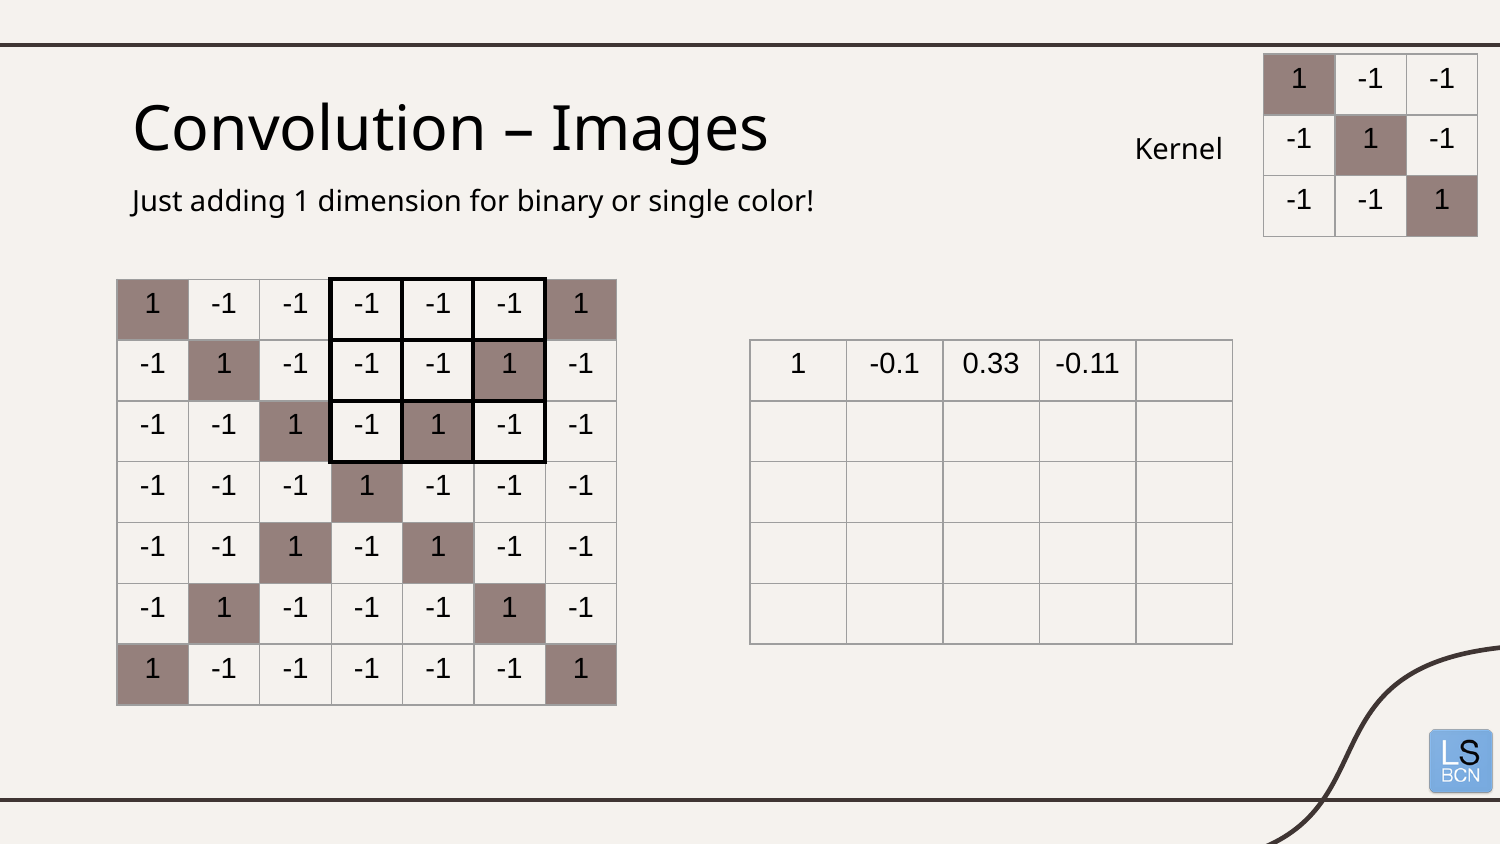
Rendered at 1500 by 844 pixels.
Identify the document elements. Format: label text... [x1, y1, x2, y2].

table_cell 1 [118, 645, 188, 704]
table_cell [333, 342, 400, 399]
table_cell -1 [547, 341, 616, 400]
table_cell -1 [260, 341, 328, 400]
table_cell [751, 584, 846, 643]
table_header [404, 281, 471, 338]
table_header [333, 281, 400, 338]
table_cell [1040, 462, 1135, 522]
table_cell 1 [475, 584, 545, 643]
table_cell -1 [189, 523, 259, 583]
table_cell [944, 462, 1039, 522]
table_cell [333, 403, 400, 460]
table_cell 1 [1407, 176, 1477, 236]
table_cell -1 [1264, 176, 1334, 236]
table_header 1 [118, 280, 188, 339]
table_cell -1 [260, 462, 331, 522]
table_cell -1 [546, 523, 616, 583]
table_header -1 [1407, 55, 1477, 114]
title Convolution – Images [116, 72, 1263, 166]
table_cell [847, 584, 942, 643]
table_cell [1137, 402, 1232, 461]
table_cell -1 [118, 462, 188, 522]
table_cell [1137, 462, 1232, 522]
table_cell -1 [403, 464, 473, 522]
table_header [1137, 341, 1232, 400]
table_cell -1 [118, 402, 188, 461]
table_cell 1 [332, 464, 402, 522]
table_cell -1 [189, 645, 259, 704]
table_cell [1040, 584, 1135, 643]
table_header 1 [1264, 55, 1334, 114]
table_header [475, 281, 543, 338]
table_cell -1 [332, 645, 402, 704]
table_cell [751, 402, 846, 461]
table_cell [475, 403, 543, 460]
table_cell [847, 462, 942, 522]
table_cell -1 [189, 462, 259, 522]
table_header 1 [547, 280, 616, 339]
table_cell -1 [118, 523, 188, 583]
table_cell [1040, 523, 1135, 583]
table_header -1 [260, 280, 328, 339]
table_cell 1 [546, 645, 616, 704]
table_cell 1 [1336, 116, 1406, 175]
table_cell [847, 523, 942, 583]
table_cell -1 [118, 341, 188, 400]
table_cell -1 [546, 584, 616, 643]
table_cell [751, 523, 846, 583]
table_header -1 [189, 280, 259, 339]
table_header 0.33 [944, 341, 1039, 400]
table_cell [1137, 523, 1232, 583]
table_cell [751, 462, 846, 522]
table_cell -1 [189, 402, 259, 461]
table_cell -1 [547, 402, 616, 461]
table_cell -1 [475, 523, 545, 583]
table_cell -1 [1407, 116, 1477, 175]
table_cell [944, 523, 1039, 583]
table_cell -1 [403, 645, 473, 704]
table_cell -1 [260, 584, 331, 643]
table_cell -1 [332, 523, 402, 583]
table_cell 1 [189, 341, 259, 400]
table_cell [1040, 402, 1135, 461]
table_cell -1 [475, 464, 545, 522]
table_cell -1 [475, 645, 545, 704]
table_header 1 [751, 341, 846, 400]
table_cell -1 [118, 584, 188, 643]
table_cell [404, 403, 471, 460]
table_cell -1 [1336, 176, 1406, 236]
table_cell [847, 402, 942, 461]
table_cell 1 [189, 584, 259, 643]
table_cell 1 [260, 523, 331, 583]
table_cell -1 [546, 462, 616, 522]
table_cell 1 [403, 523, 473, 583]
table_cell [944, 584, 1039, 643]
table_cell [944, 402, 1039, 461]
table_cell -1 [260, 645, 331, 704]
table_cell 1 [260, 402, 328, 461]
table_cell [475, 342, 543, 399]
table_cell -1 [403, 584, 473, 643]
table_cell -1 [332, 584, 402, 643]
text_box Kernel [1119, 115, 1246, 166]
picture [1421, 721, 1500, 801]
table_header -1 [1336, 55, 1406, 114]
table_header -0.1 [847, 341, 942, 400]
table_cell [1137, 584, 1232, 643]
table_header -0.11 [1040, 341, 1135, 400]
text_box Just adding 1 dimension for binary or single color! [116, 166, 1278, 253]
table_cell -1 [1264, 116, 1334, 175]
table_cell [404, 342, 471, 399]
